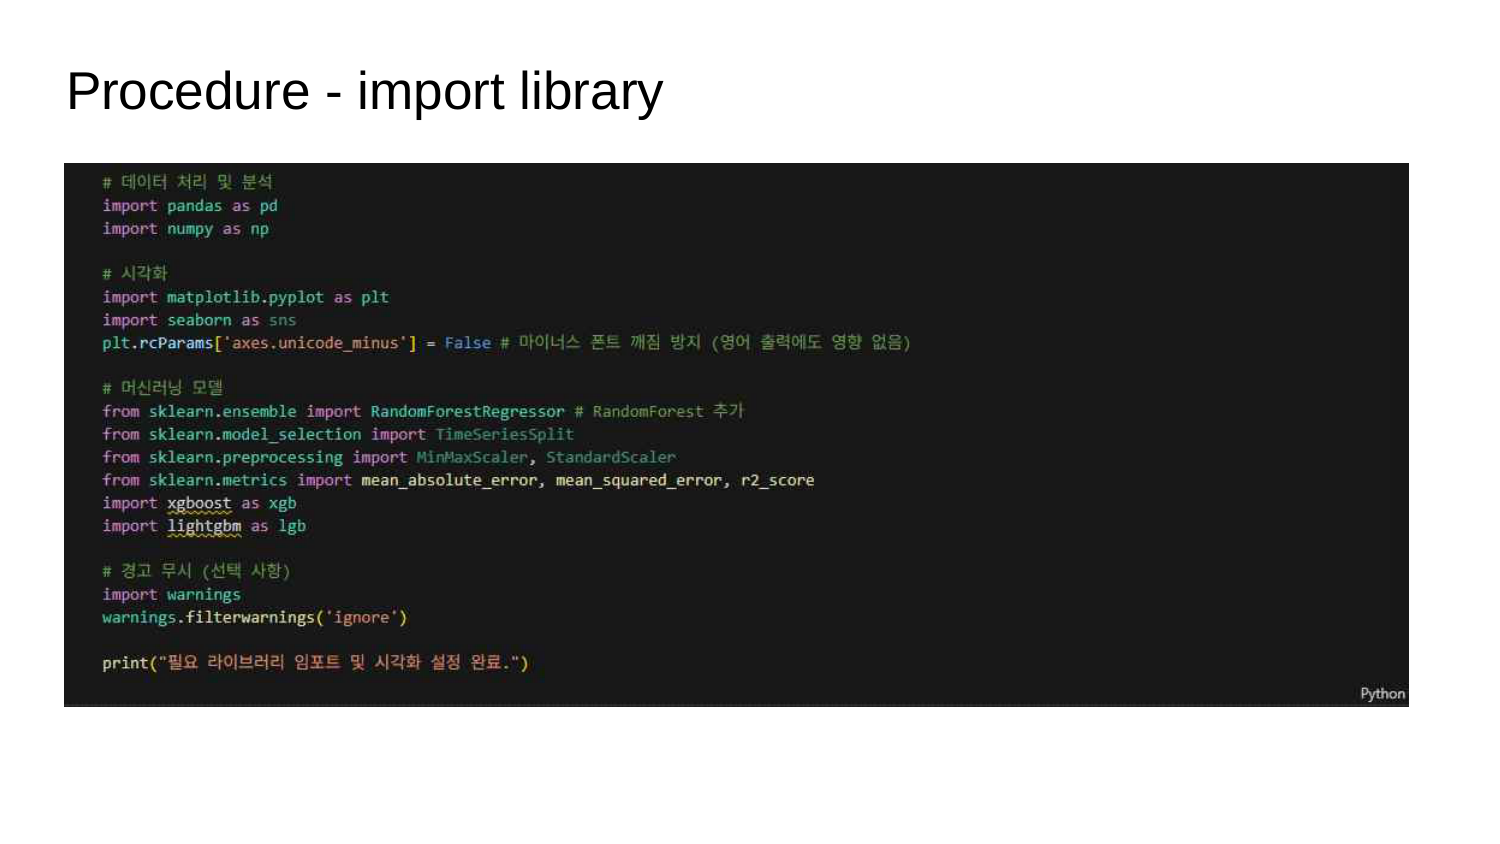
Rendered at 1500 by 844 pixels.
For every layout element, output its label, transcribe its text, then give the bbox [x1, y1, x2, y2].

picture [64, 163, 1409, 708]
title Procedure - import library [51, 41, 1449, 136]
